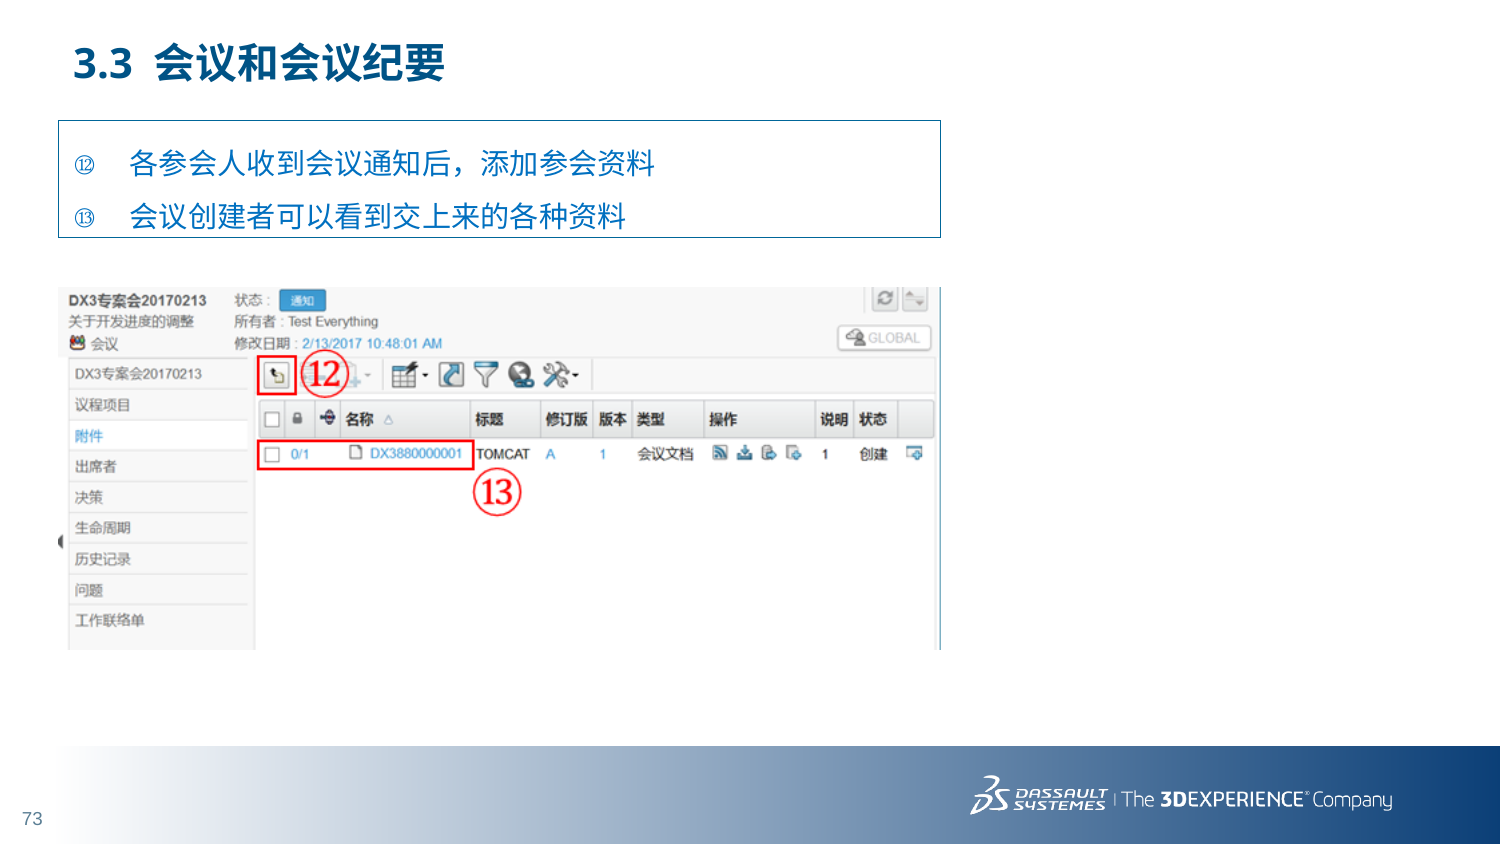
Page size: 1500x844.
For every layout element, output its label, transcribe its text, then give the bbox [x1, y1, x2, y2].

picture [58, 287, 942, 650]
text_box 各参会人收到会议通知后，添加参会资料 会议创建者可以看到交上来的各种资料 [58, 120, 941, 238]
title 3.3 会议和会议纪要 [58, 23, 1072, 100]
picture [962, 775, 1400, 815]
